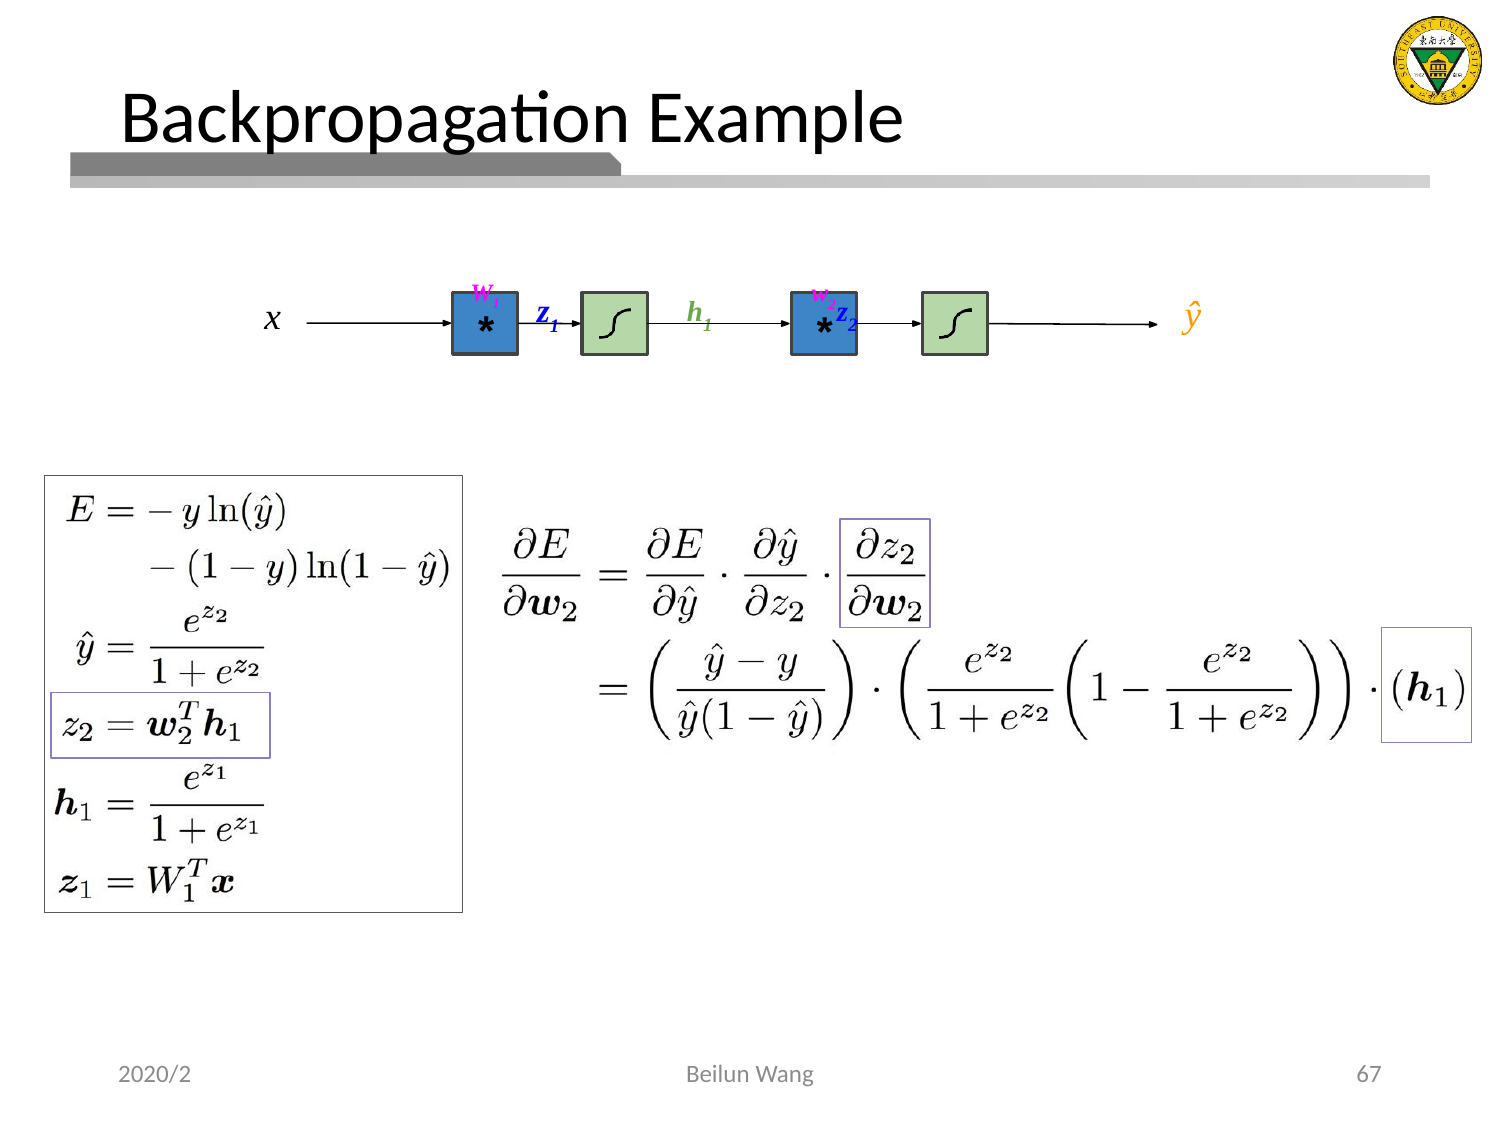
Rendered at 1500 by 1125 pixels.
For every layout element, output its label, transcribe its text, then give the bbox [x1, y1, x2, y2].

title Backpropagation Example [103, 59, 1361, 156]
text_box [496, 519, 1472, 754]
text_box [44, 475, 463, 913]
slide_number 2020/2 [103, 1042, 441, 1103]
footer Beilun Wang [496, 1042, 1004, 1103]
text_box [262, 270, 1204, 355]
slide_number 67 [1059, 1042, 1397, 1103]
picture [1393, 16, 1482, 105]
text_box [50, 692, 271, 759]
